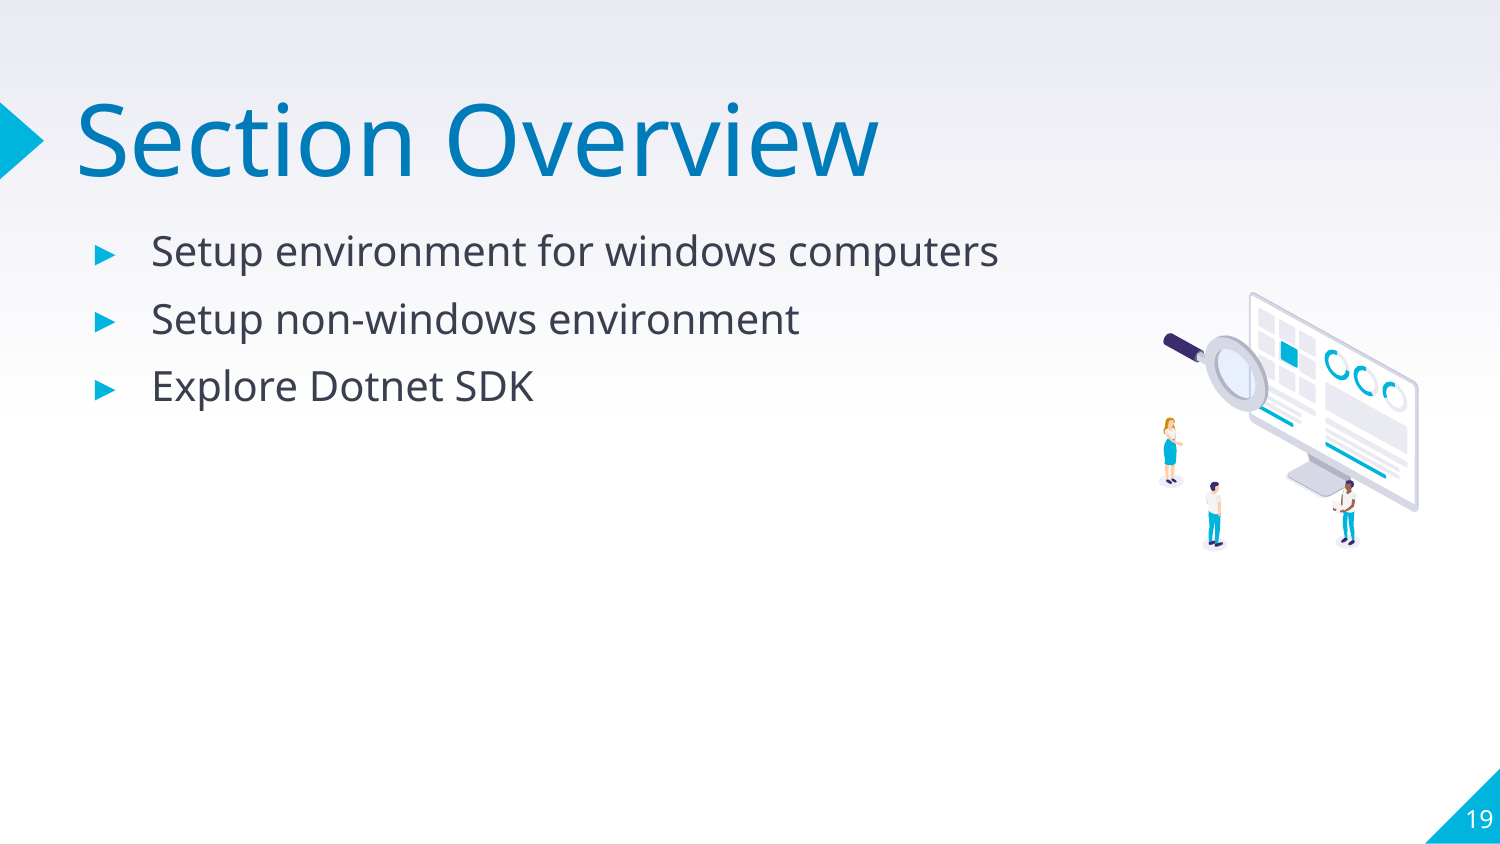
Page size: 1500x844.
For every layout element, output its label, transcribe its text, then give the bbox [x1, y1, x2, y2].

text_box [1158, 291, 1420, 552]
slide_number 19 [1418, 760, 1494, 838]
list Setup environment for windows computers Setup non-windows environment Explore Dotnet SDK [76, 220, 1002, 654]
title Section Overview [75, 99, 1001, 277]
